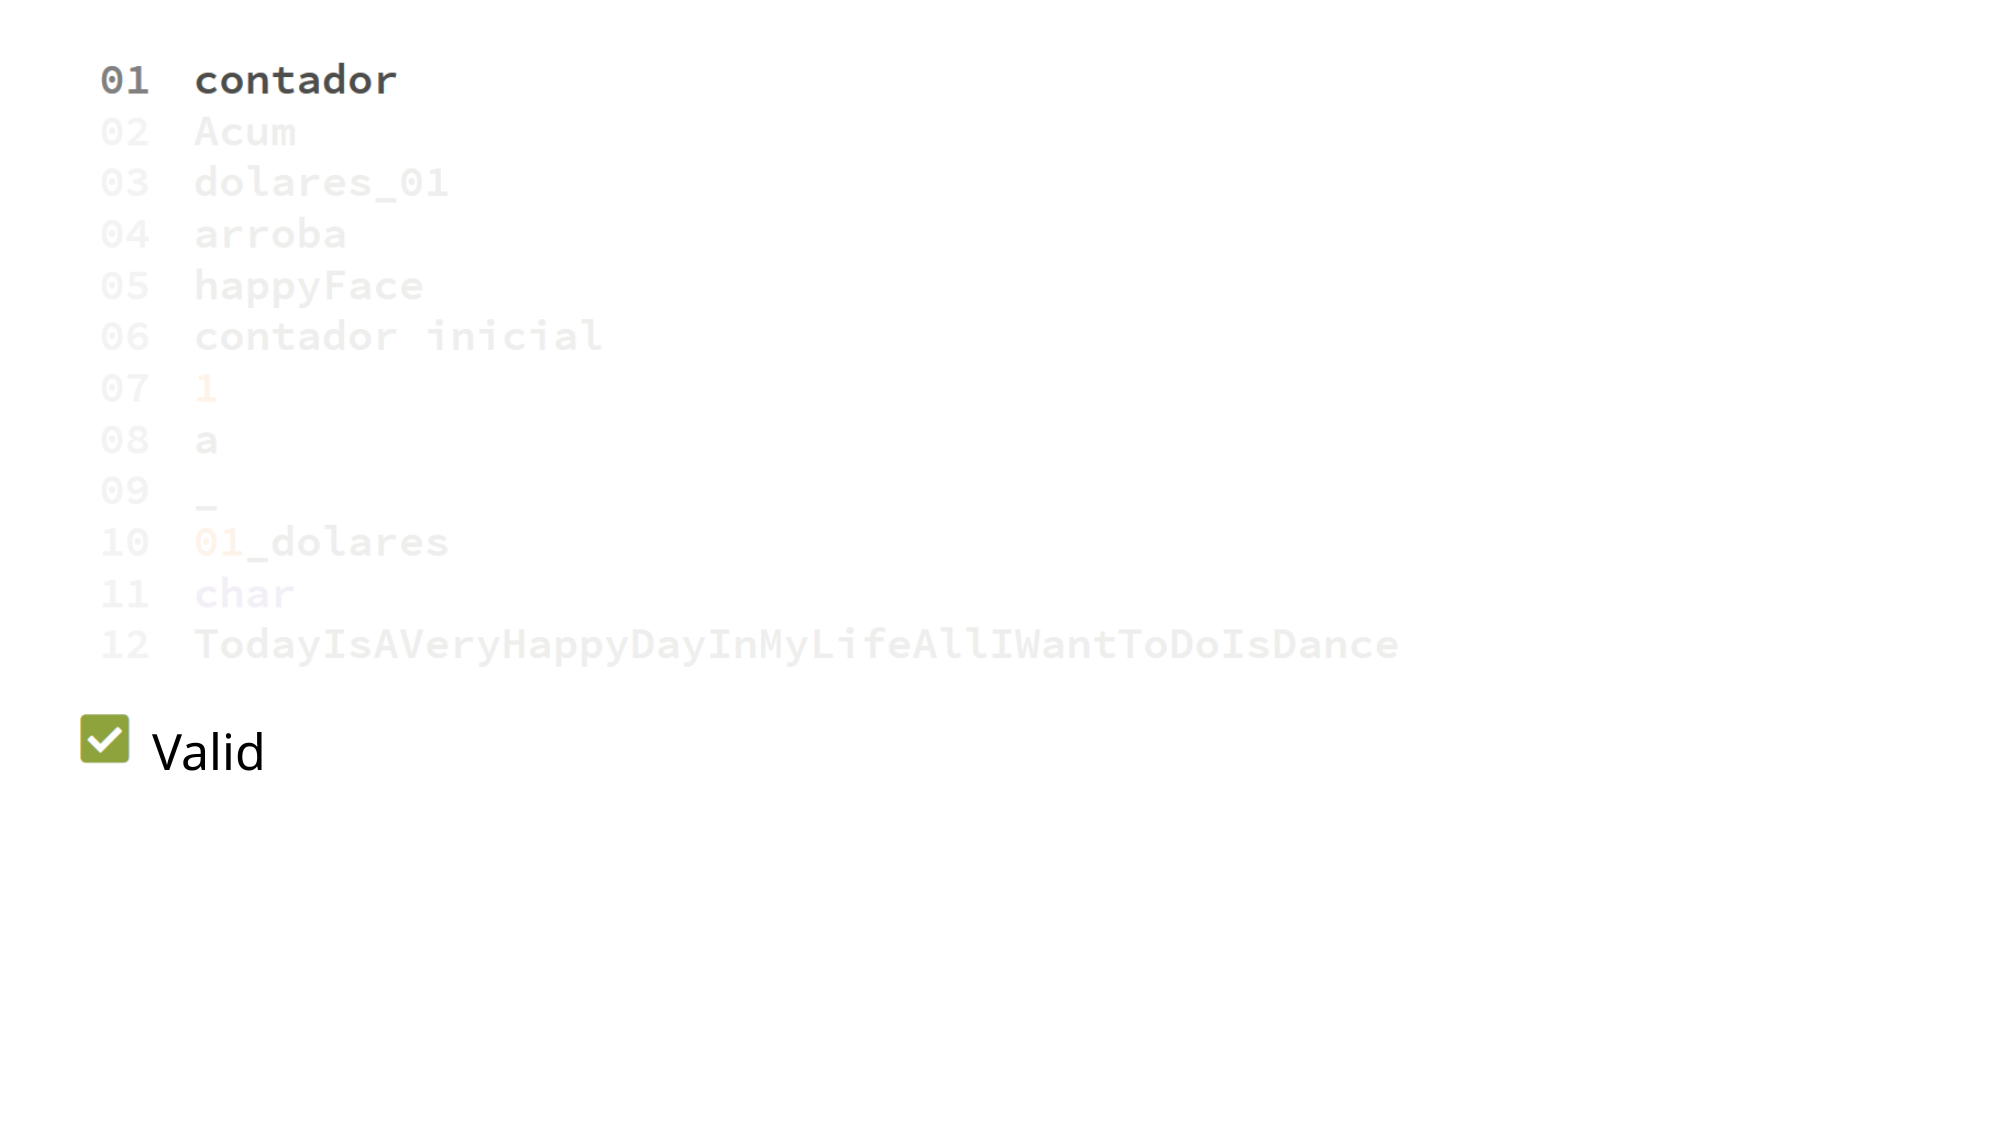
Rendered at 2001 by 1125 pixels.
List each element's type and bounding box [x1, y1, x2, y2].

picture [0, 10, 1754, 1061]
